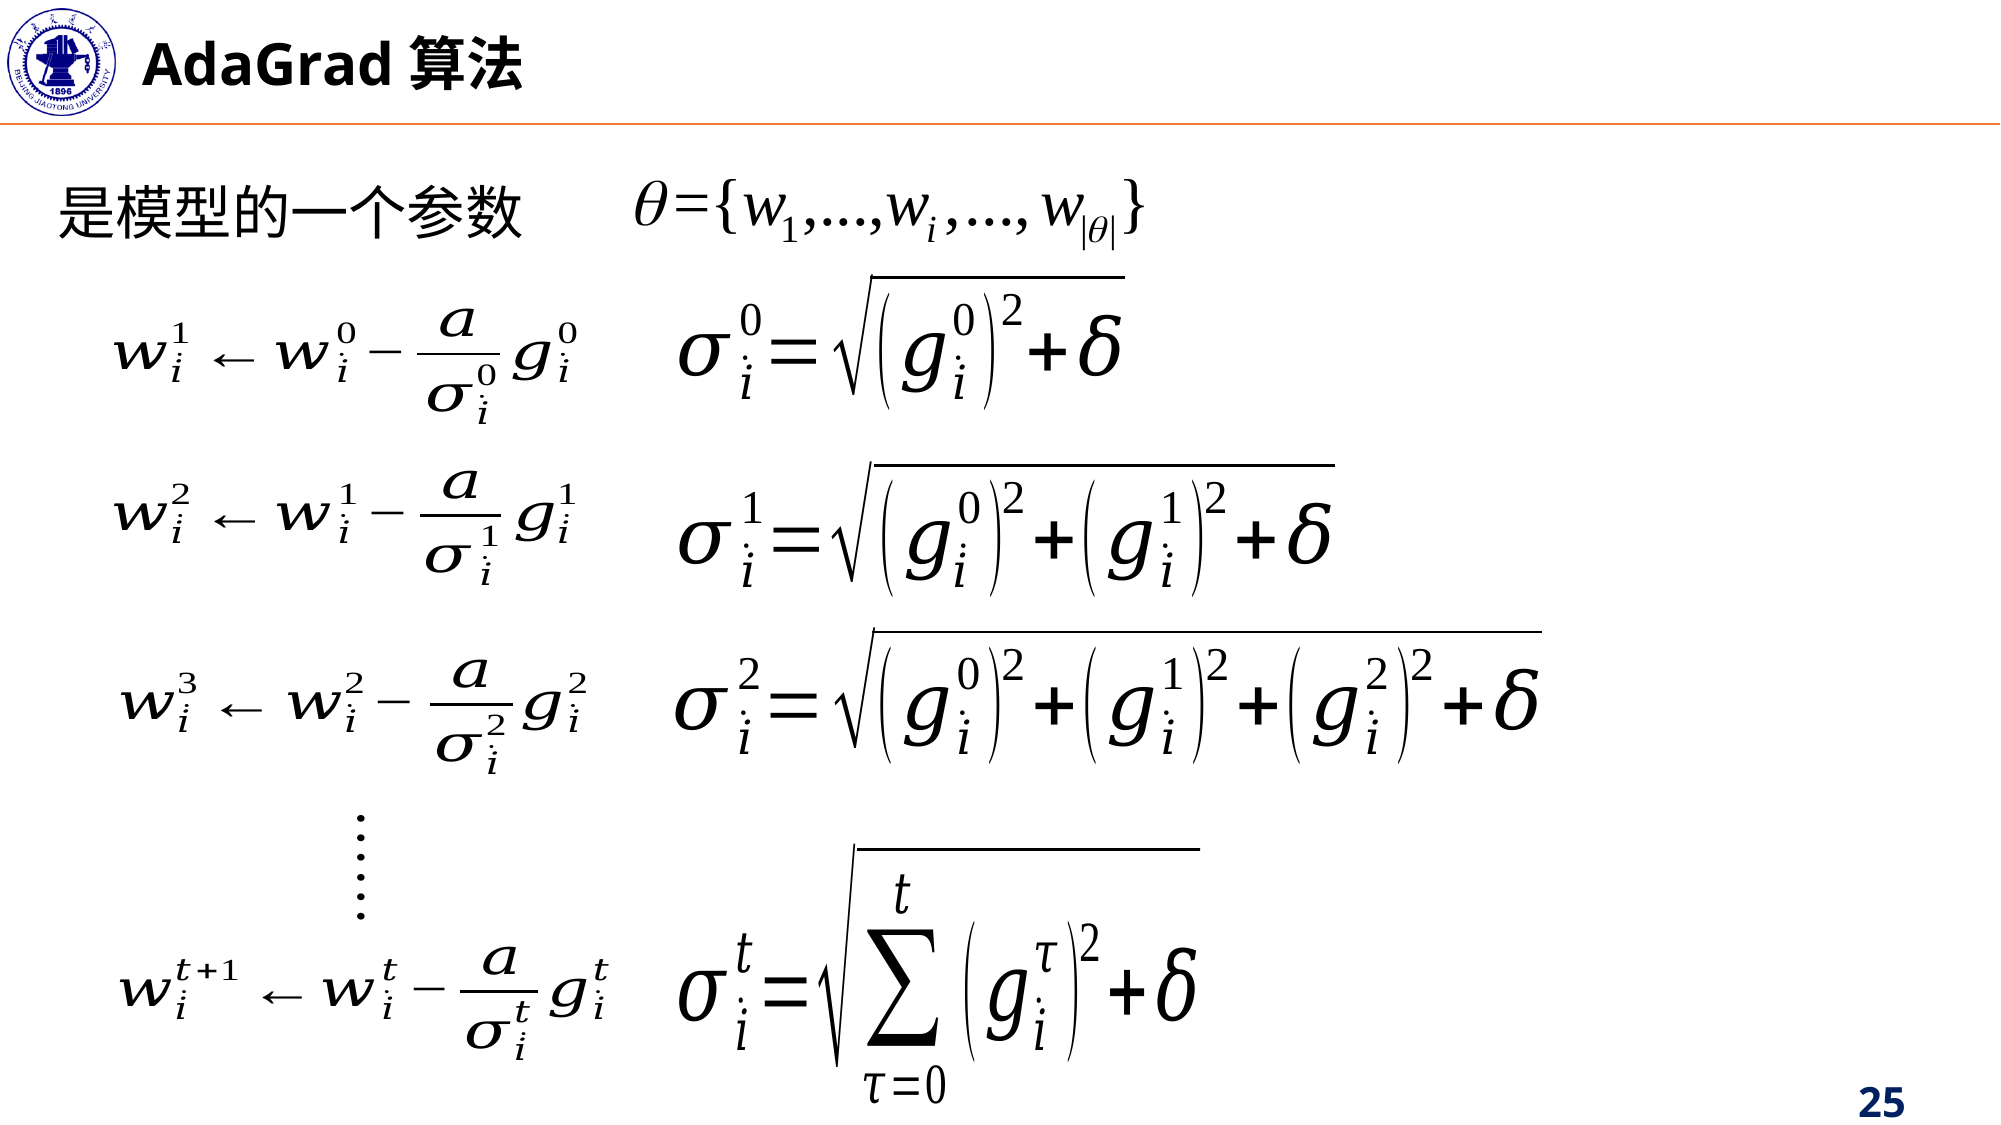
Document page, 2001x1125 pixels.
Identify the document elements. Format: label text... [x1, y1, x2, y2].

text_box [624, 159, 1163, 265]
text_box AdaGrad算法 [127, 19, 1958, 105]
picture [7, 8, 116, 116]
